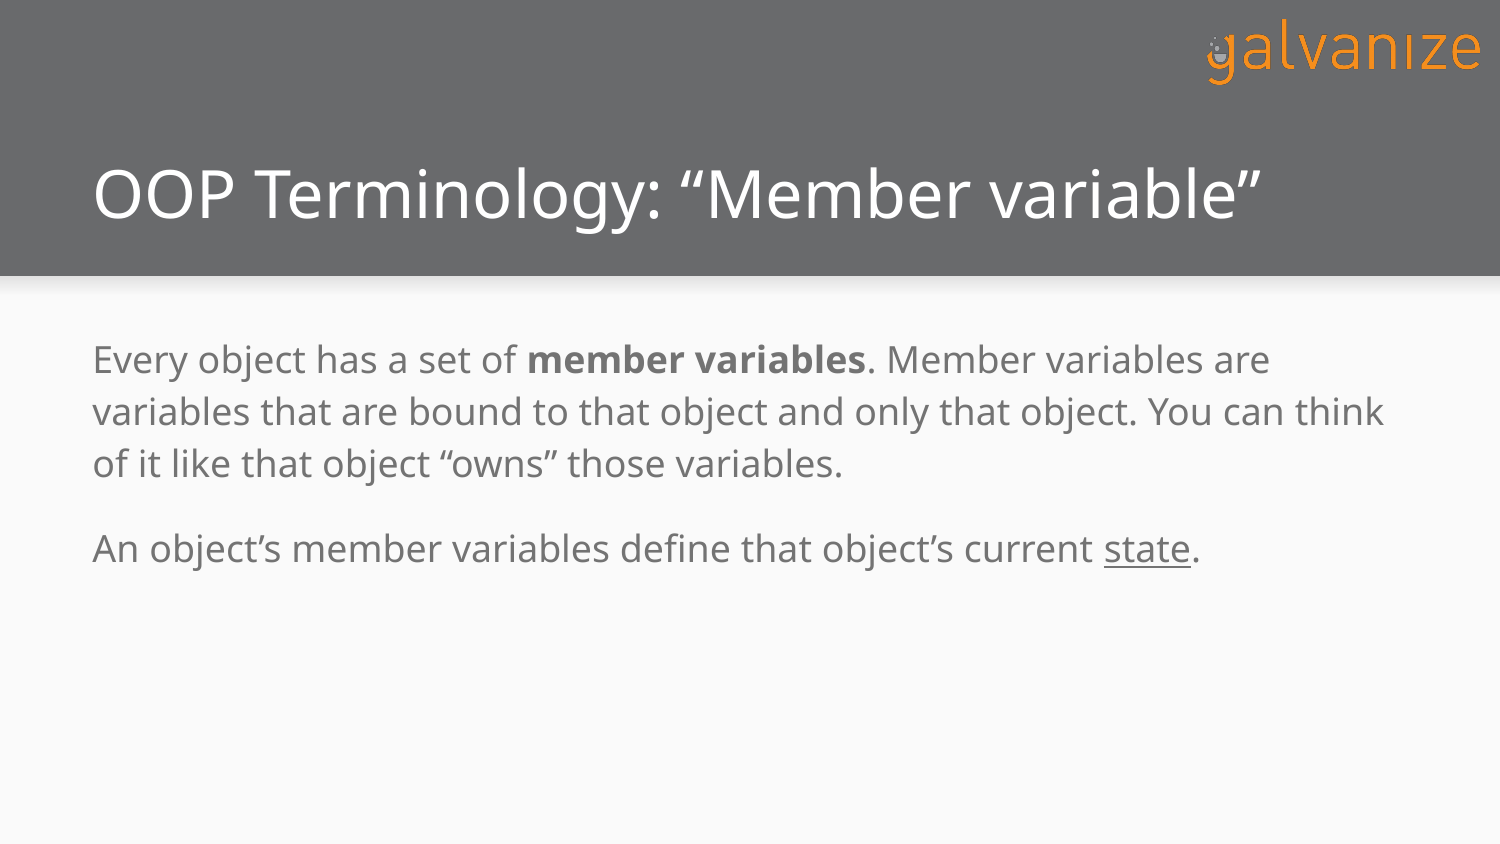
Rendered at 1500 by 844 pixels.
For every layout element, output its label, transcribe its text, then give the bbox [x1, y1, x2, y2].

list Every object has a set of member variables. Member variables are variables that are bound to that object and only that object. You can think of it like that object “owns” those variables. An object’s member variables define that object’s current state. [77, 314, 1427, 657]
picture [1207, 19, 1480, 85]
title OOP Terminology: “Member variable” [77, 121, 1427, 248]
